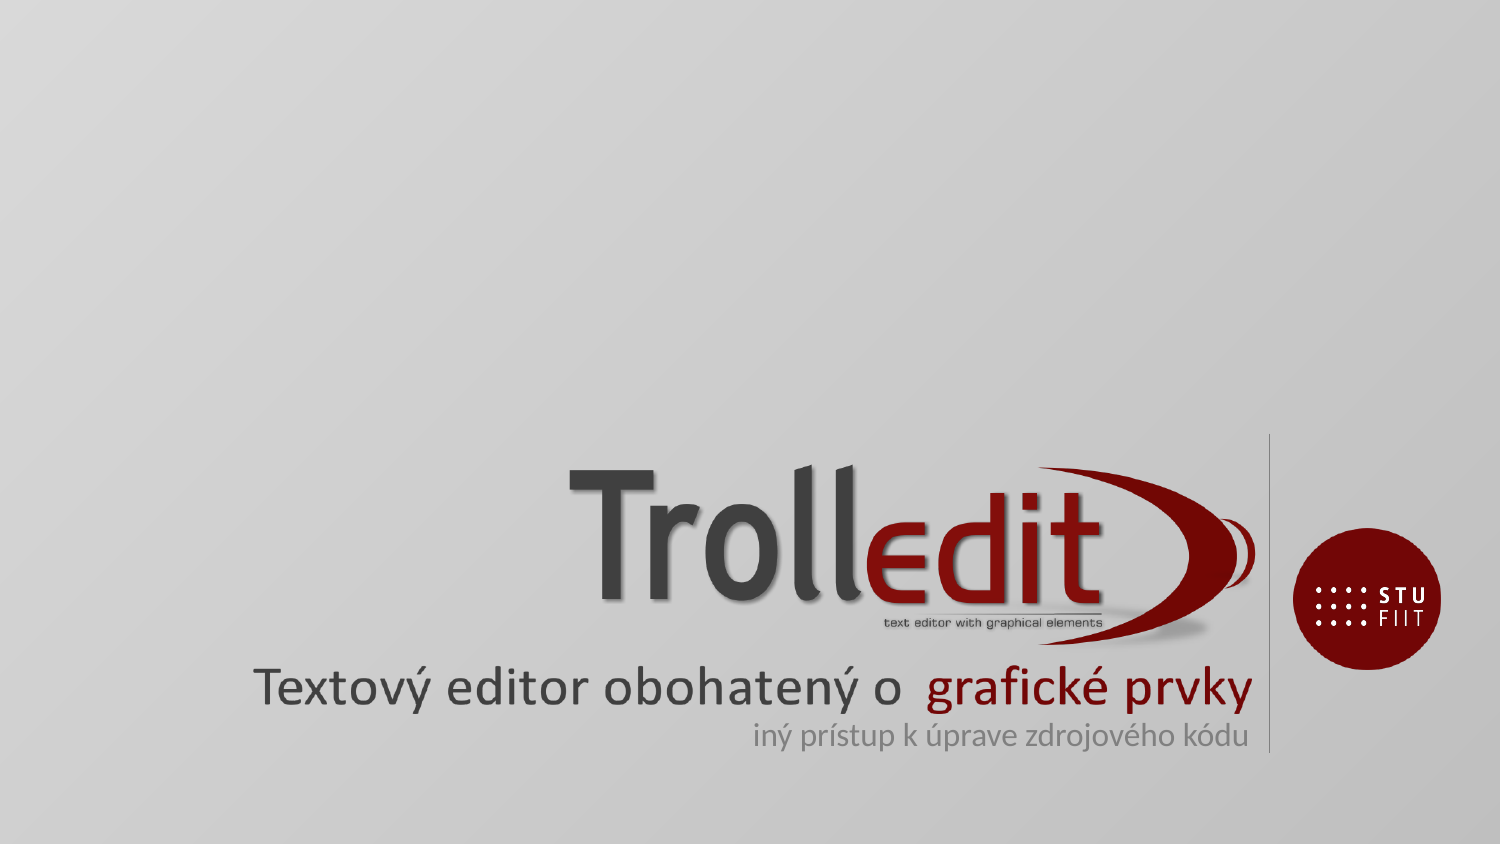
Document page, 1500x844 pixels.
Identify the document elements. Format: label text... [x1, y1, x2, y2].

picture [253, 665, 1253, 714]
text_box iný prístup k úprave zdrojového kódu [738, 705, 1282, 760]
picture [548, 464, 1259, 657]
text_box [1293, 527, 1442, 671]
